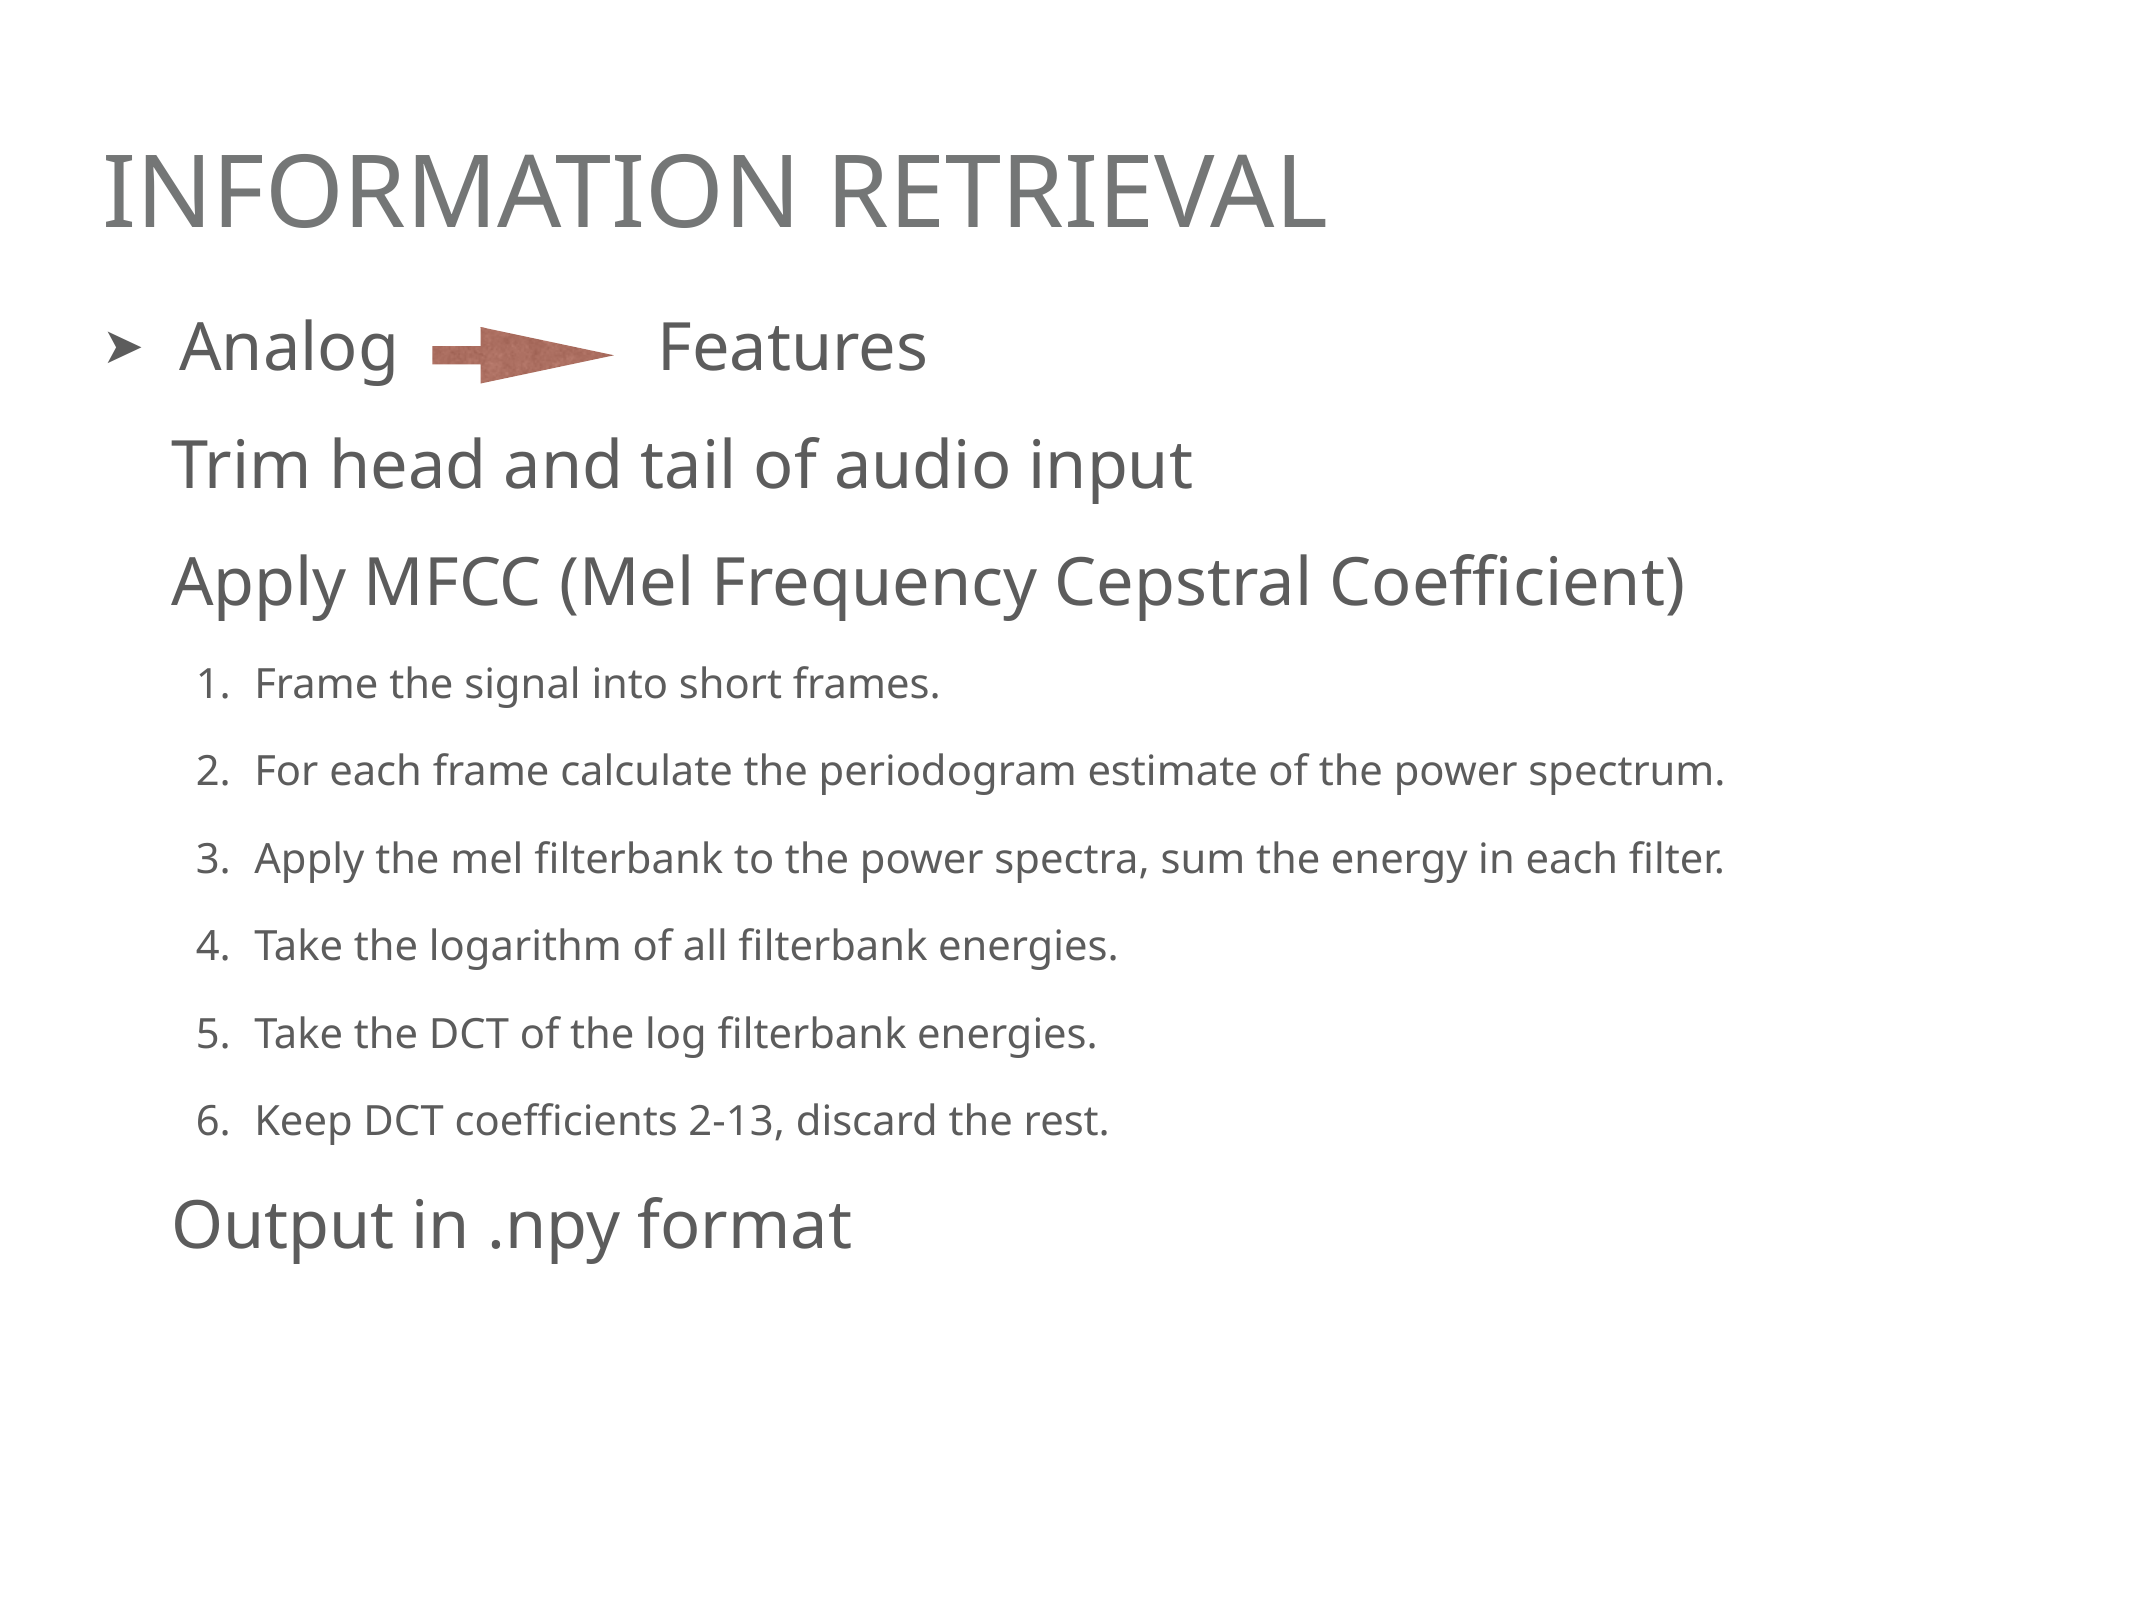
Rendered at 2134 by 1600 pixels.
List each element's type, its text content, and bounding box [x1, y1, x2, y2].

list Analog Features Trim head and tail of audio input Apply MFCC (Mel Frequency Cepstral Coefficient) Frame the signal into short frames. For each frame calculate the periodogram estimate of the power spectrum. Apply the mel filterbank to the power spectra, sum the energy in each filter. Take the logarithm of all filterbank energies. Take the DCT of the log filterbank energies. Keep DCT coefficients 2-13, discard the rest. Output in .npy format [93, 295, 2041, 1482]
text_box [432, 327, 614, 384]
title InFORMATION RETRIeVAL [93, 118, 2041, 238]
